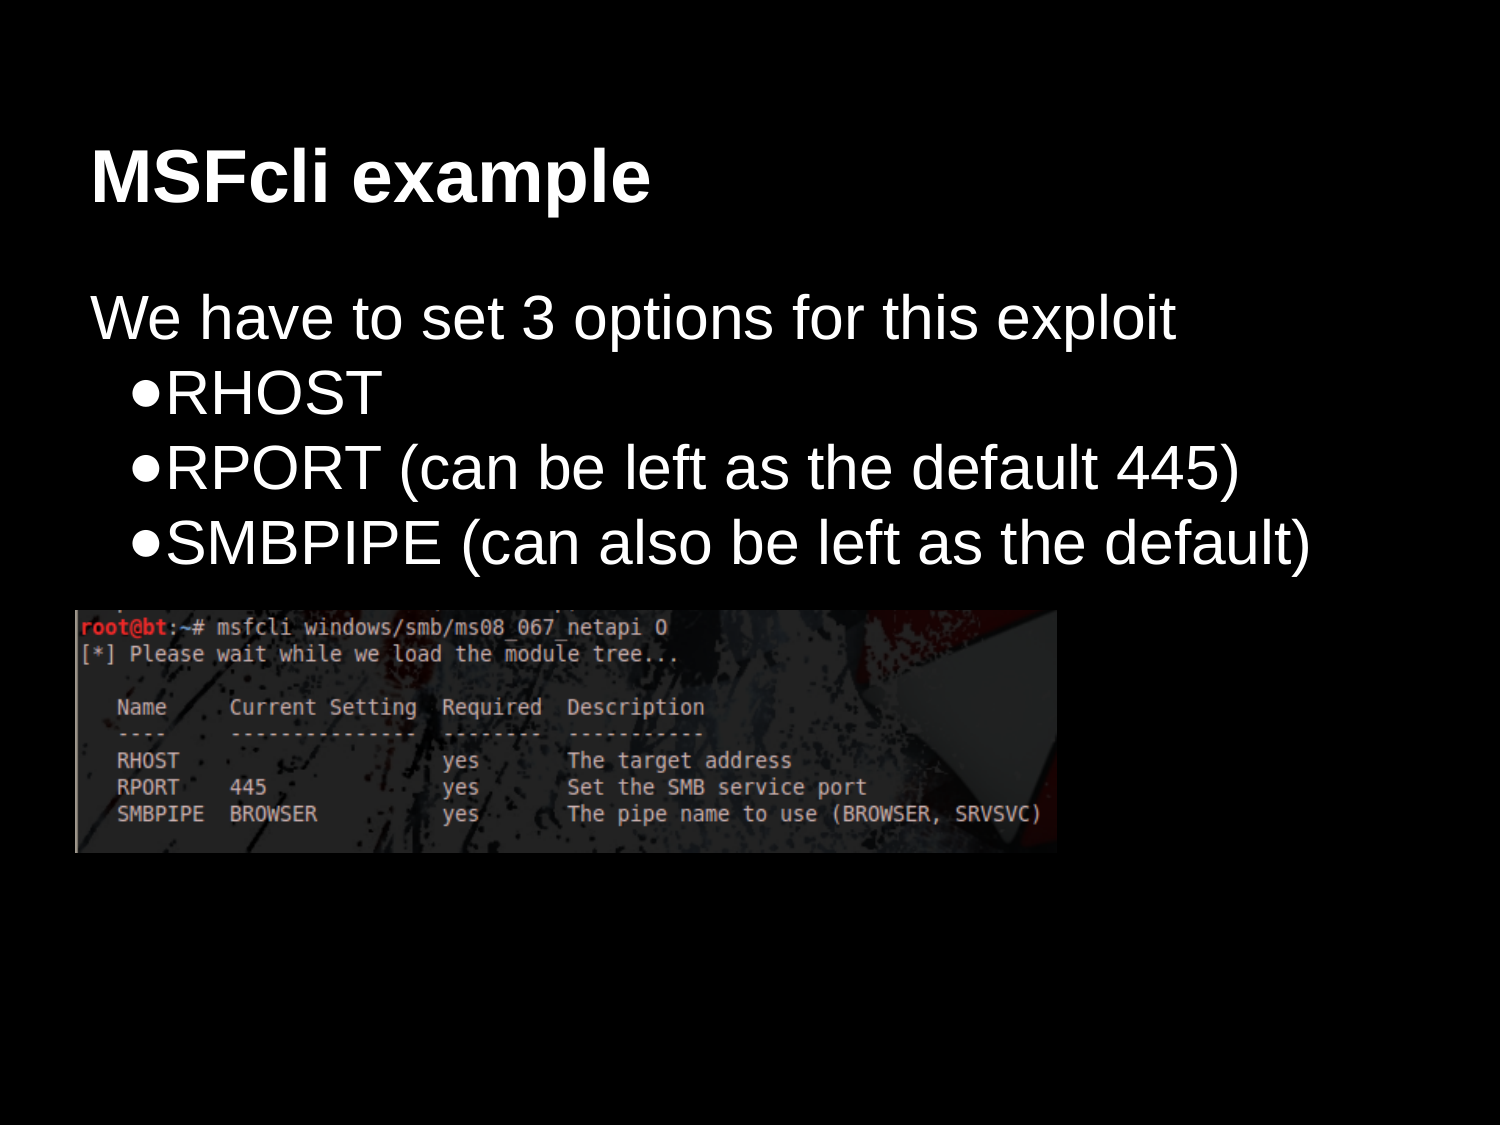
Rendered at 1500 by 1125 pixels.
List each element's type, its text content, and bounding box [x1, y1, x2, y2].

list We have to set 3 options for this exploit RHOST RPORT (can be left as the default 445) SMBPIPE (can also be left as the default) [75, 262, 1425, 1078]
picture [74, 610, 1057, 854]
title MSFcli example [75, 45, 1425, 233]
